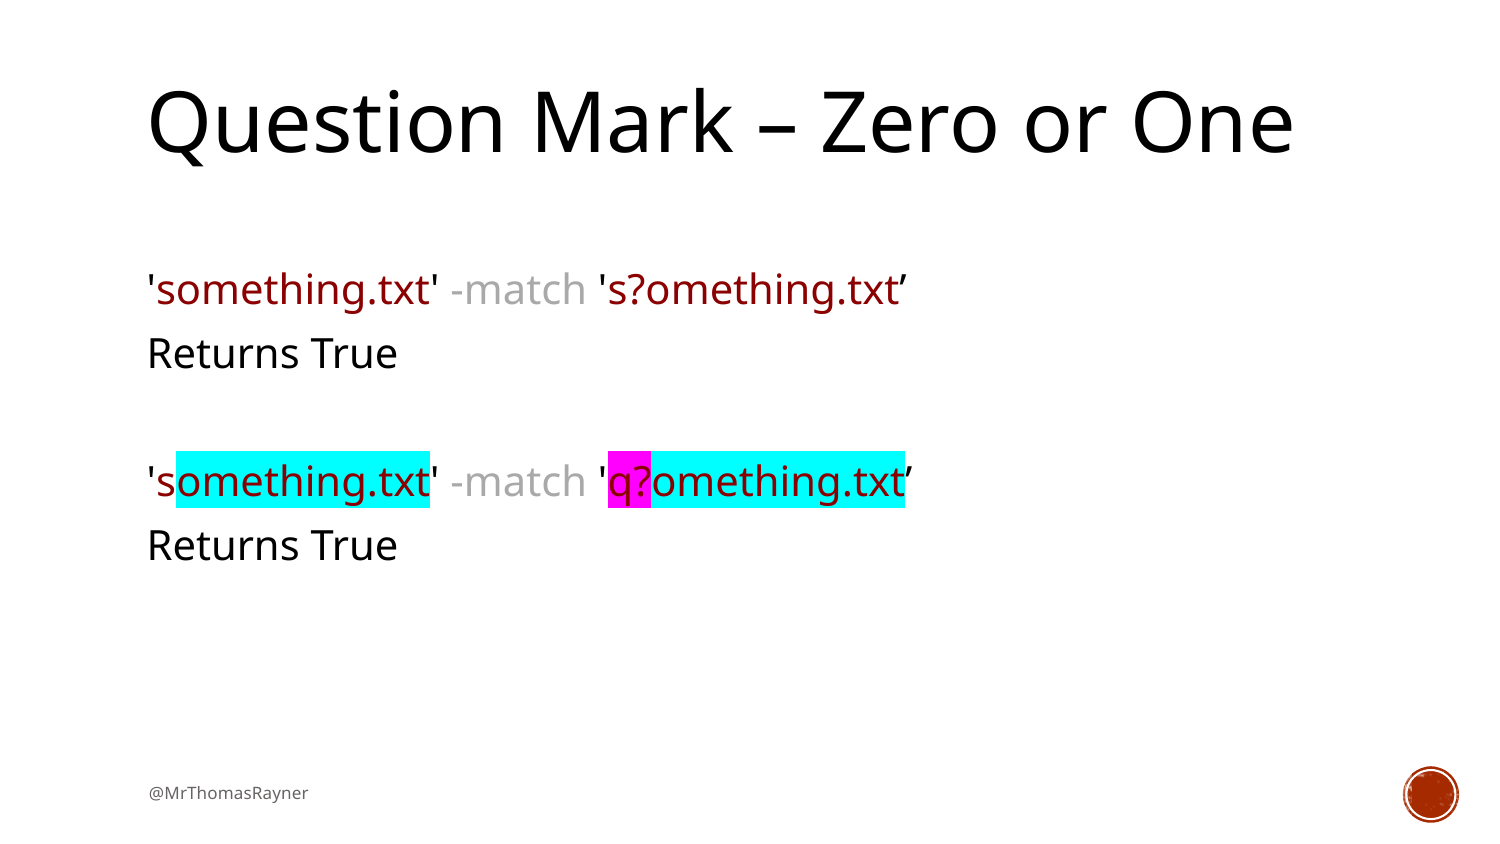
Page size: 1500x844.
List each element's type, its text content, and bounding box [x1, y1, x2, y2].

footer @MrThomasRayner [133, 771, 913, 817]
title Question Mark – Zero or One [131, 59, 1370, 192]
list 'something.txt' -match 's?omething.txt’ Returns True 'something.txt' -match 'q?omething.txt’ Returns True [131, 261, 1370, 760]
